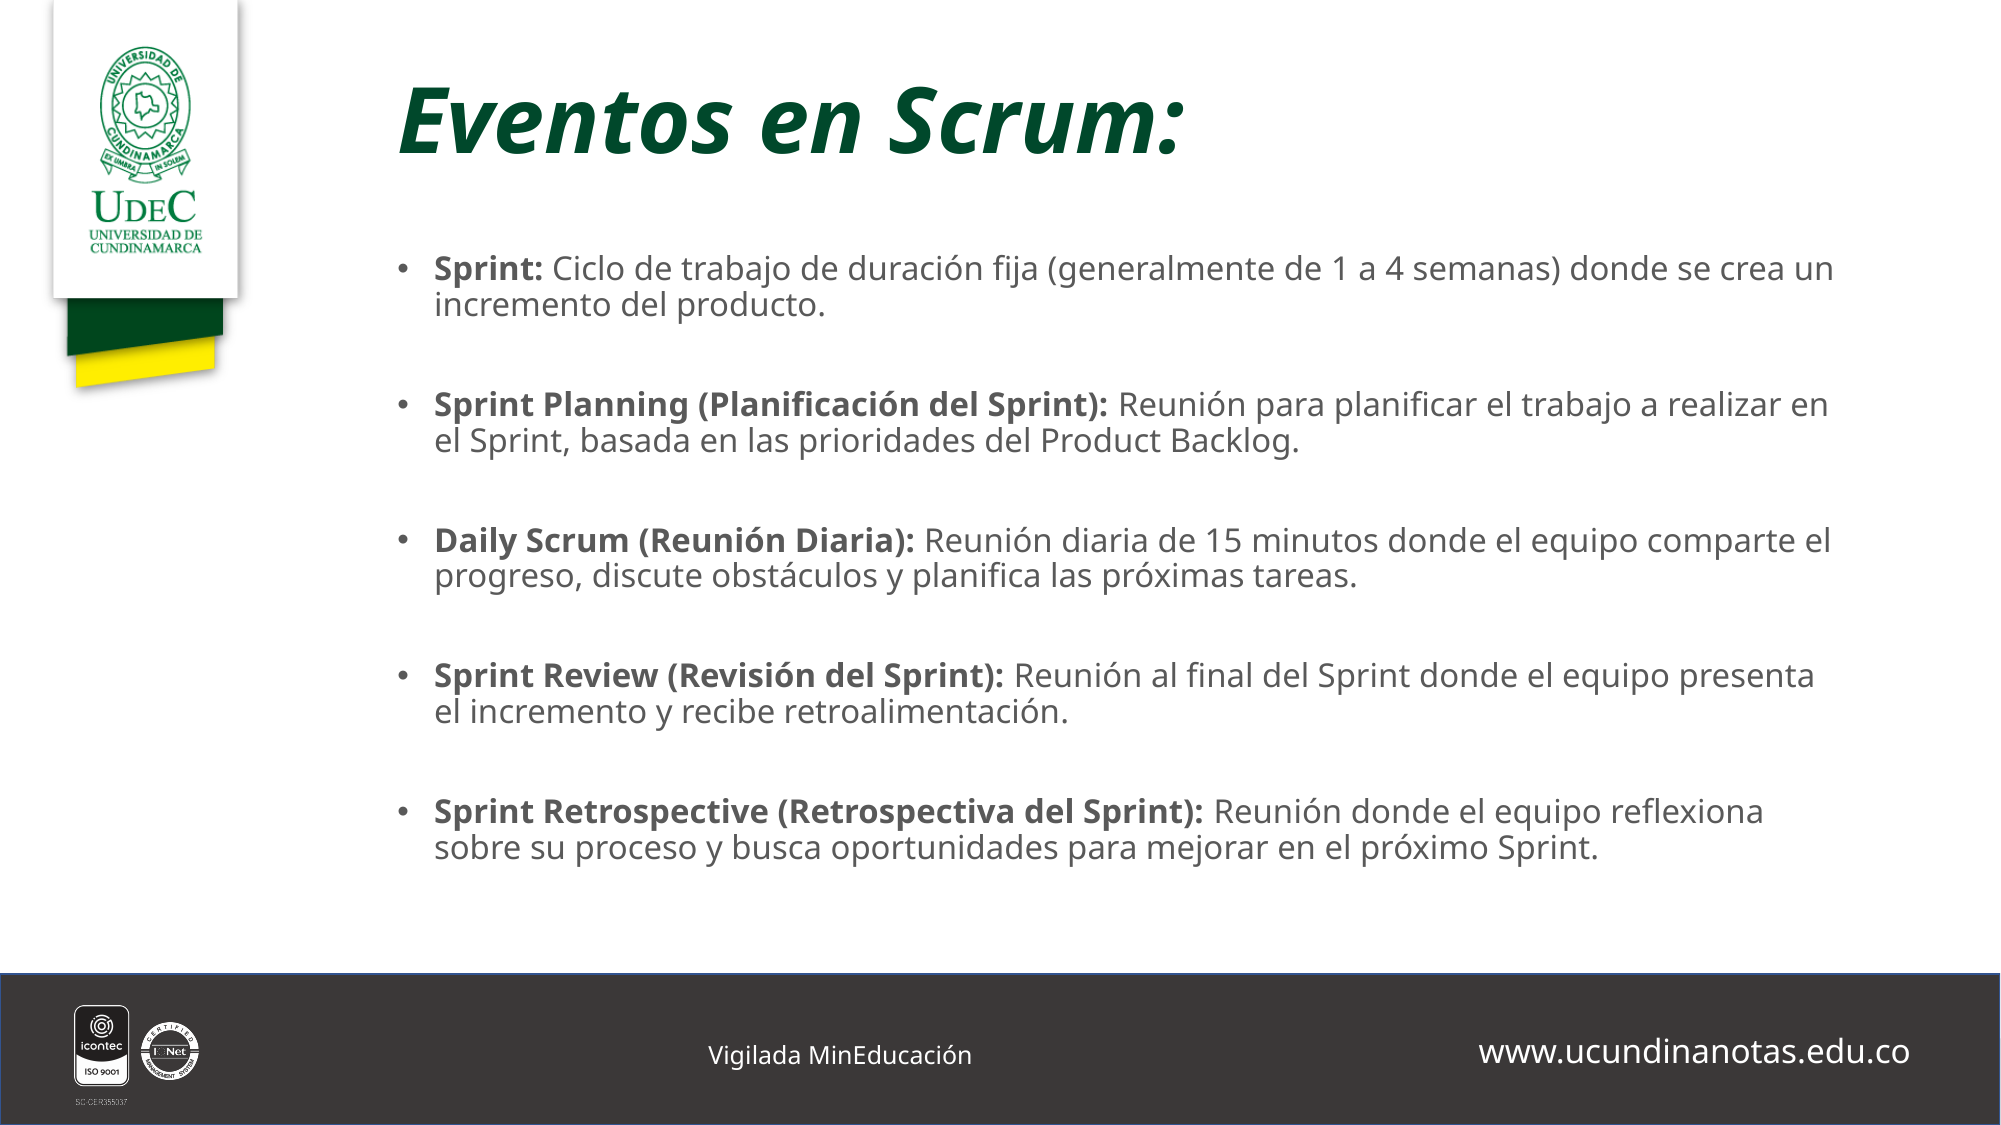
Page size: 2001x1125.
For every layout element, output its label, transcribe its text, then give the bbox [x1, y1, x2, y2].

picture [74, 1005, 199, 1108]
picture [0, 0, 2001, 973]
title Eventos en Scrum: [382, 15, 1863, 233]
list Sprint: Ciclo de trabajo de duración fija (generalmente de 1 a 4 semanas) donde se crea un incremento del producto. Sprint Planning (Planificación del Sprint): Reunión para planificar el trabajo a realizar en el Sprint, basada en las prioridades del Product Backlog. Daily Scrum (Reunión Diaria): Reunión diaria de 15 minutos donde el equipo comparte el progreso, discute obstáculos y planifica las próximas tareas. Sprint Review (Revisión del Sprint): Reunión al final del Sprint donde el equipo presenta el incremento y recibe retroalimentación. Sprint Retrospective (Retrospectiva del Sprint): Reunión donde el equipo reflexiona sobre su proceso y busca oportunidades para mejorar en el próximo Sprint. [382, 244, 1863, 881]
